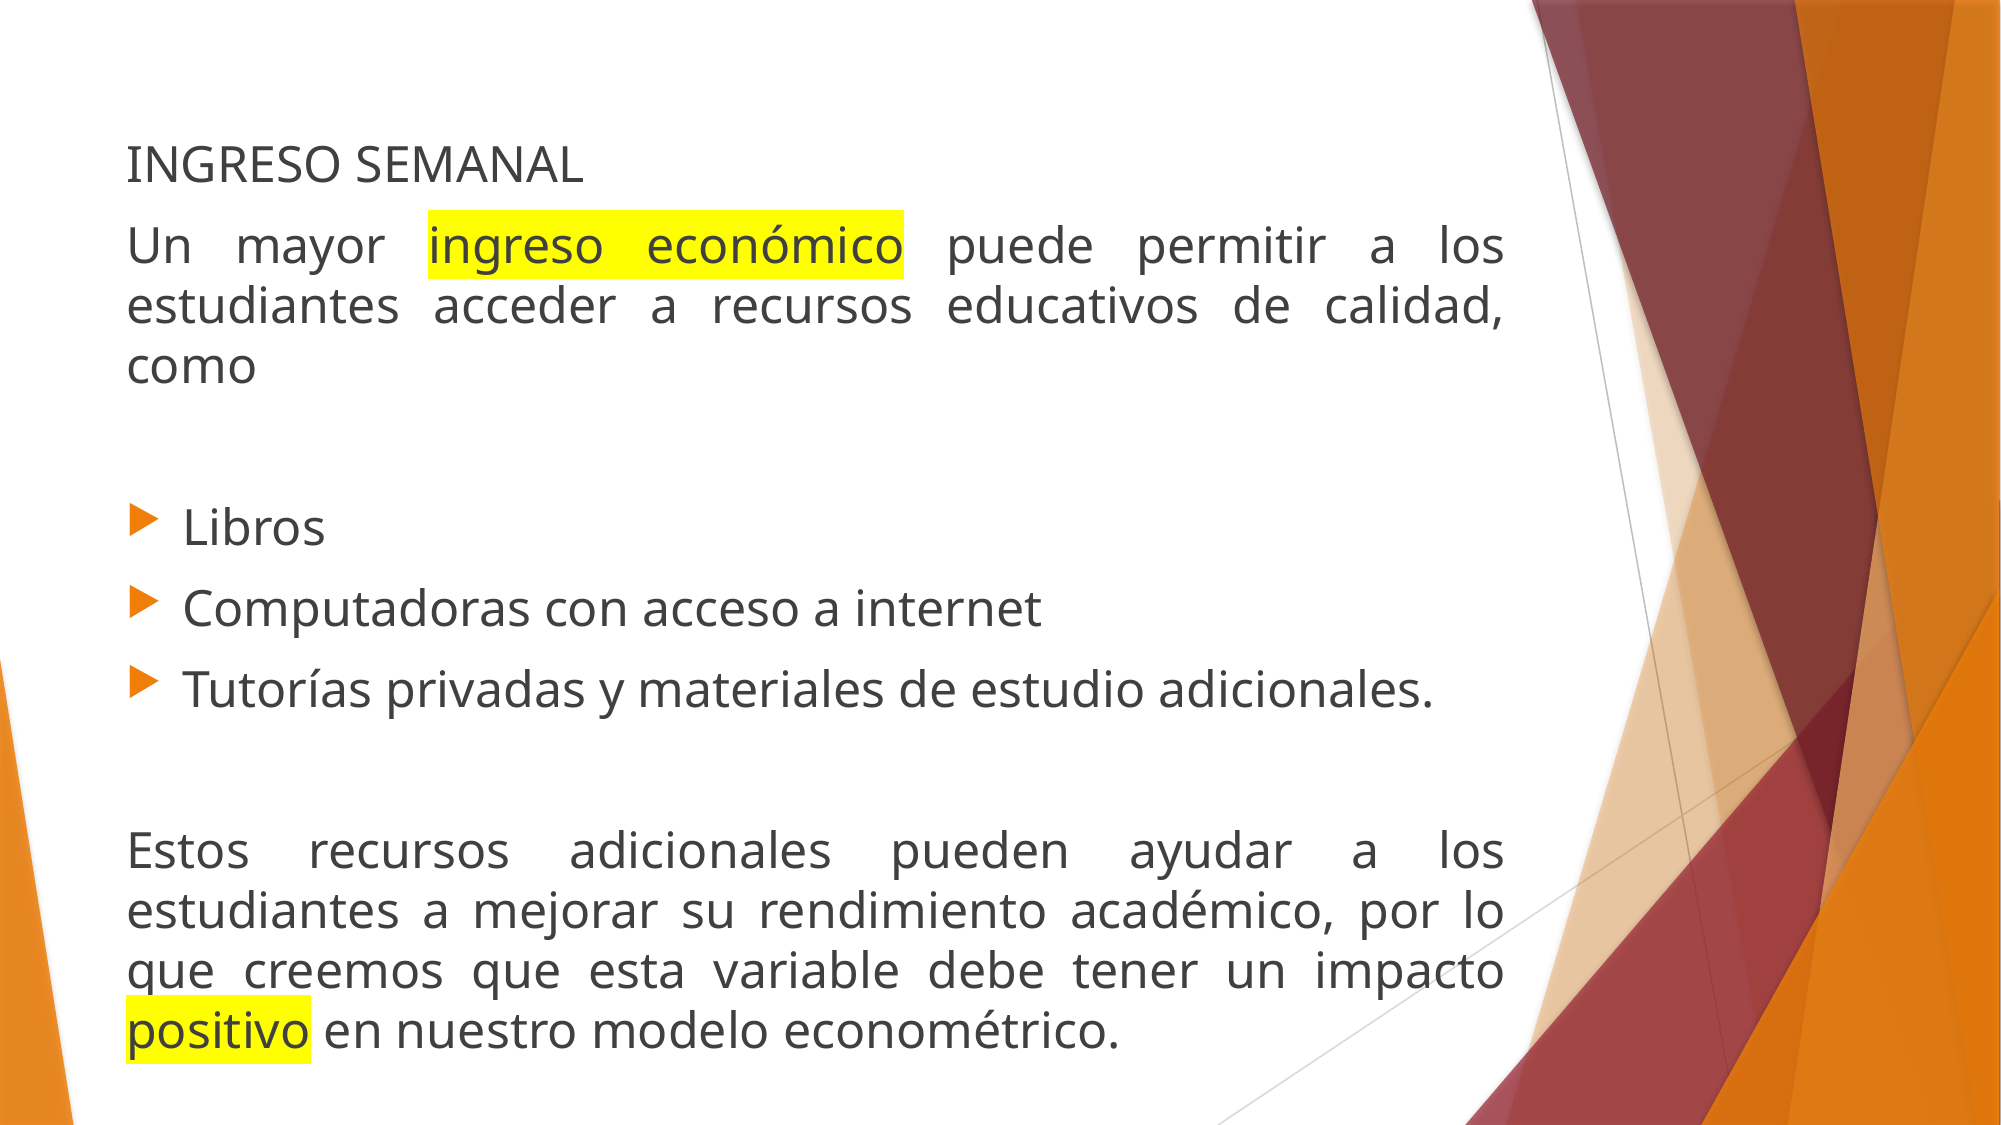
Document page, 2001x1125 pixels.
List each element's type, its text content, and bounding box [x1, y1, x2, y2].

list INGRESO SEMANAL Un mayor ingreso económico puede permitir a los estudiantes acceder a recursos educativos de calidad, como Libros Computadoras con acceso a internet Tutorías privadas y materiales de estudio adicionales. Estos recursos adicionales pueden ayudar a los estudiantes a mejorar su rendimiento académico, por lo que creemos que esta variable debe tener un impacto positivo en nuestro modelo econométrico. [111, 125, 1522, 1079]
